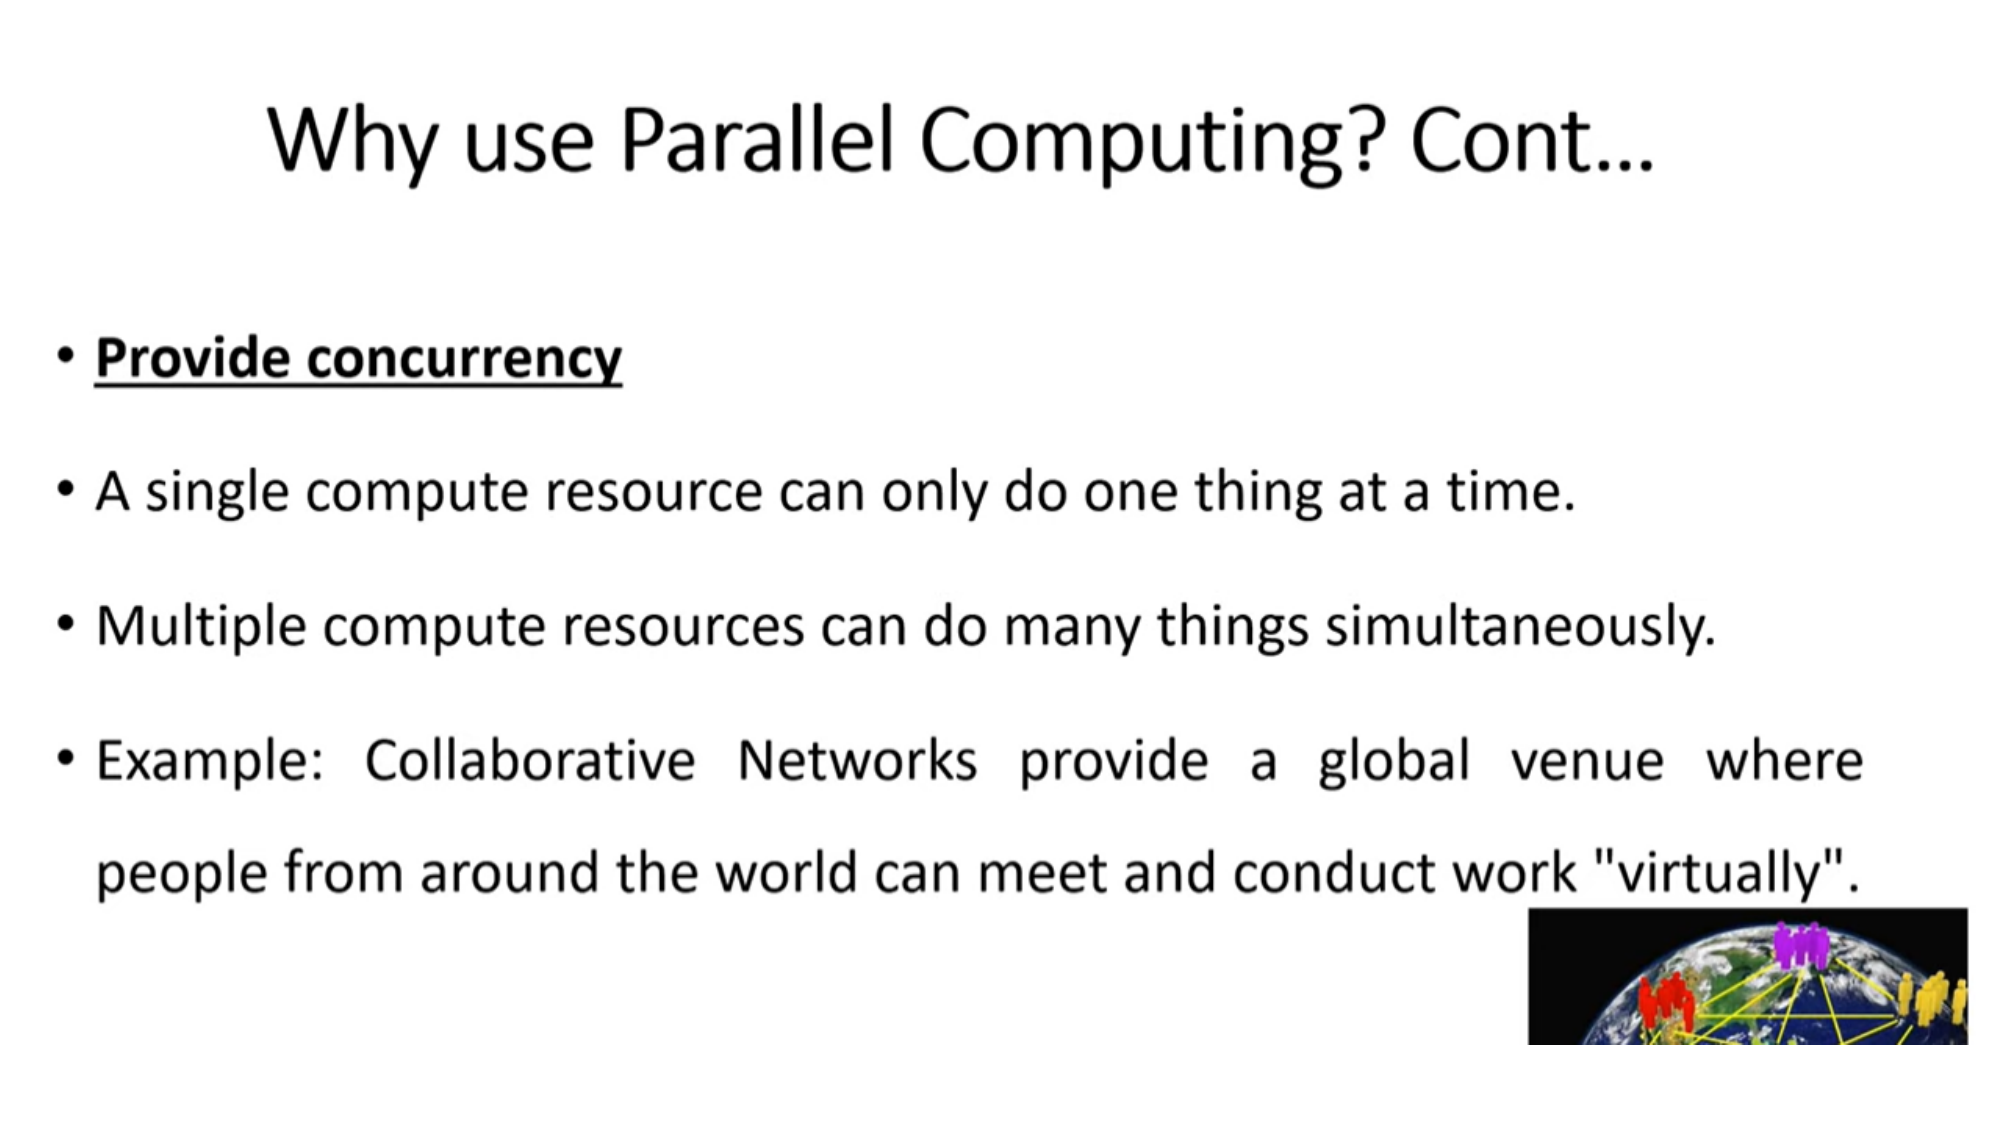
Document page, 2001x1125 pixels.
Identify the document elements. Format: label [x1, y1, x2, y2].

picture [17, 80, 1983, 1045]
